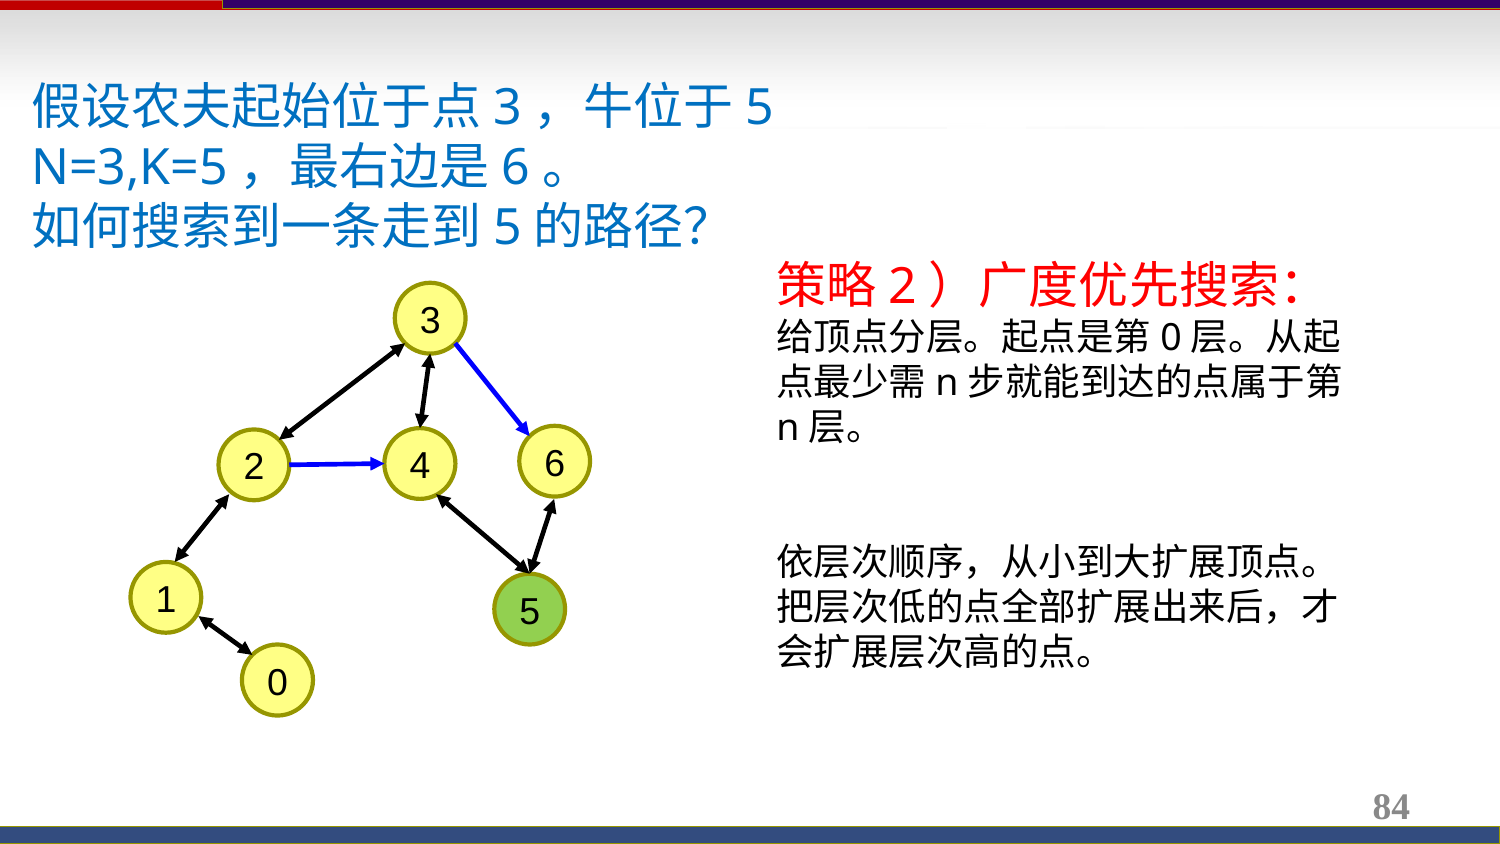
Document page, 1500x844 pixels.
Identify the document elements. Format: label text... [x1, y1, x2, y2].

text_box 3 [392, 280, 468, 356]
picture [0, 10, 1500, 129]
text_box 5 [492, 581, 568, 647]
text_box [278, 342, 406, 440]
text_box 0 [239, 642, 316, 718]
text_box 1 [128, 559, 204, 635]
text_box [529, 498, 555, 574]
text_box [174, 494, 230, 563]
text_box 6 [517, 423, 593, 499]
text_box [435, 494, 530, 574]
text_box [419, 353, 431, 429]
text_box 4 [382, 426, 458, 501]
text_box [455, 342, 530, 437]
text_box 假设农夫起始位于点3，牛位于5 N=3,K=5，最右边是6。 如何搜索到一条走到5的路径？ [16, 67, 789, 263]
text_box 2 [216, 427, 292, 503]
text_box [198, 615, 253, 656]
text_box 策略2）广度优先搜索： 给顶点分层。起点是第0层。从起点最少需n步就能到达的点属于第n层。 依层次顺序，从小到大扩展顶点。把层次低的点全部扩展出来后，才会扩展层次高的点。 [761, 246, 1365, 681]
